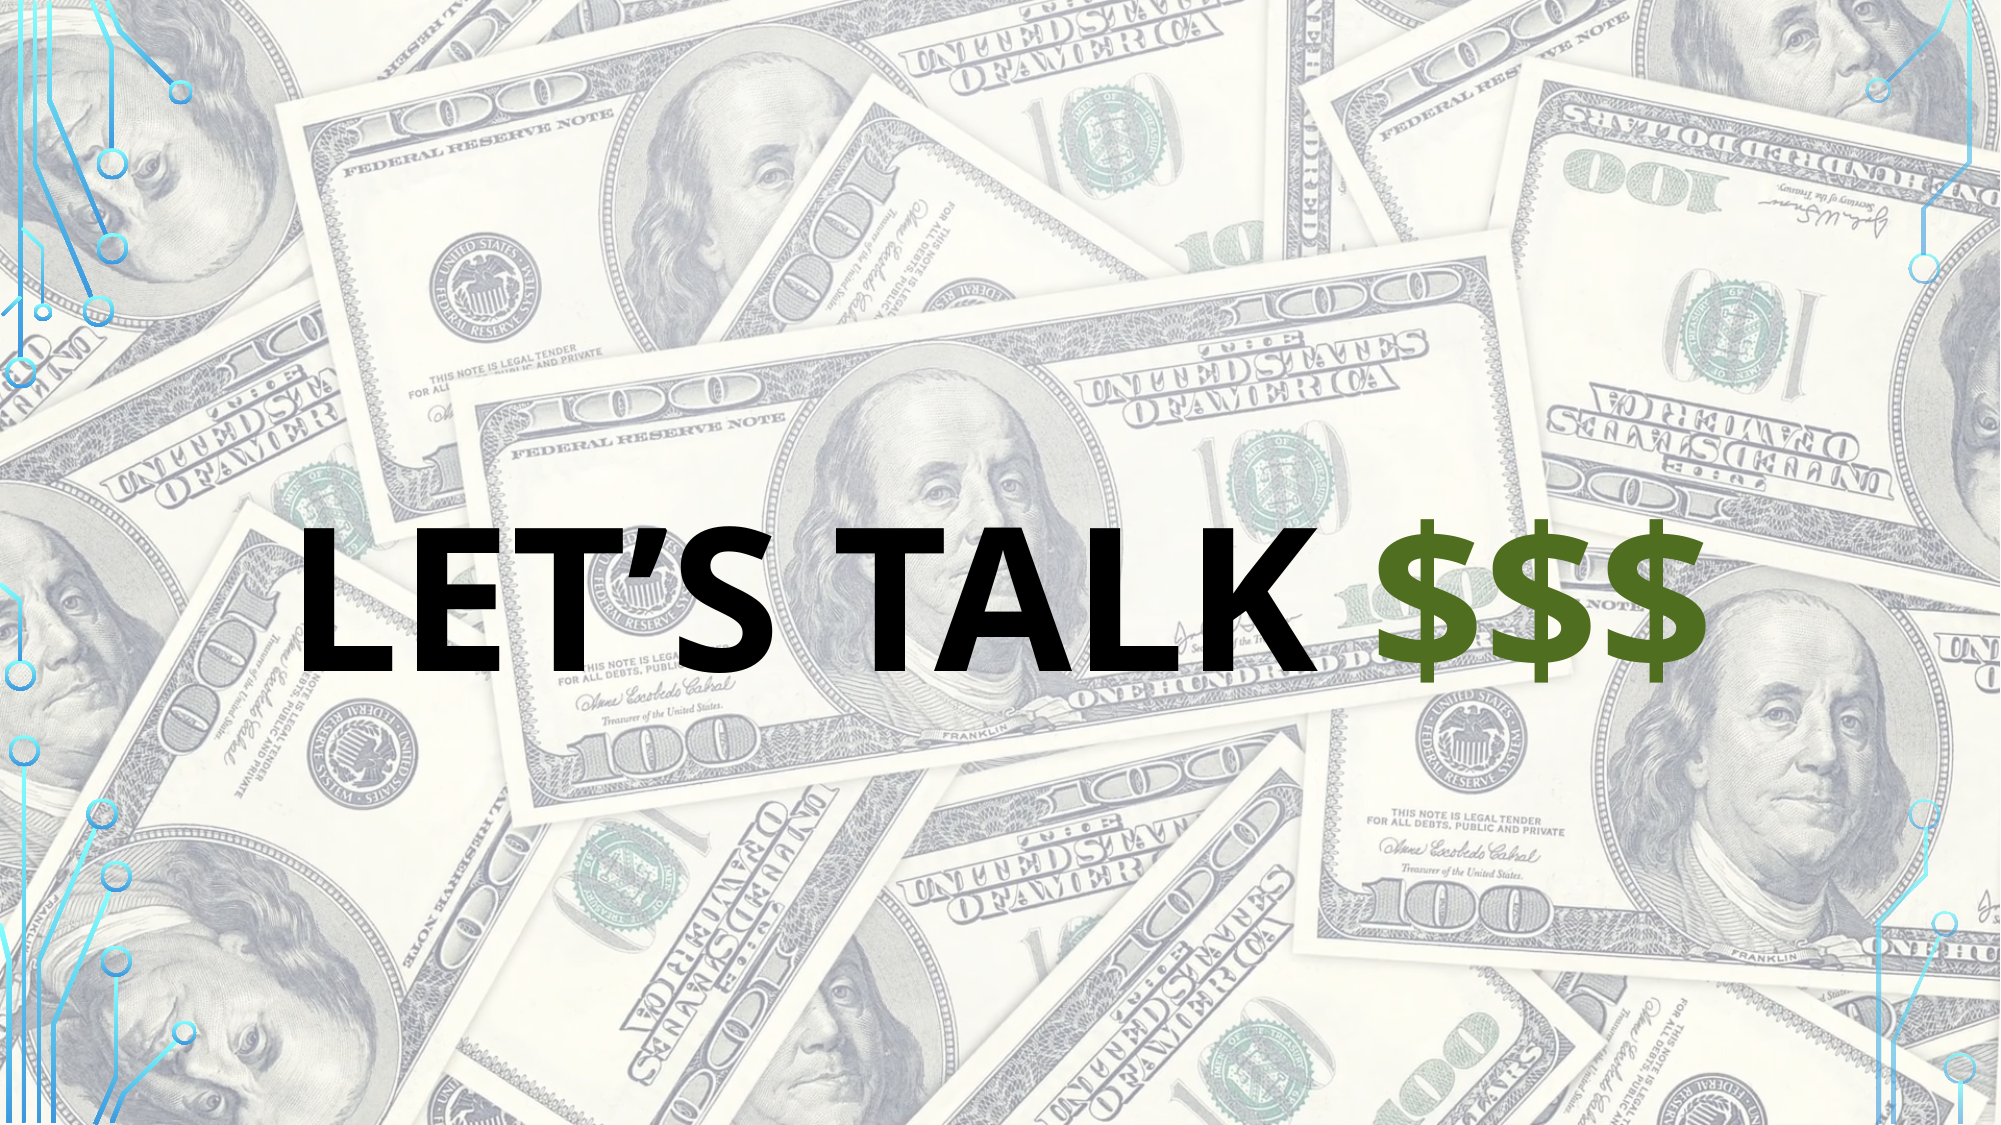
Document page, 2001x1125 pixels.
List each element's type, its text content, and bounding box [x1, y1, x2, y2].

text_box LET’S TALK $$$ [271, 463, 1729, 719]
